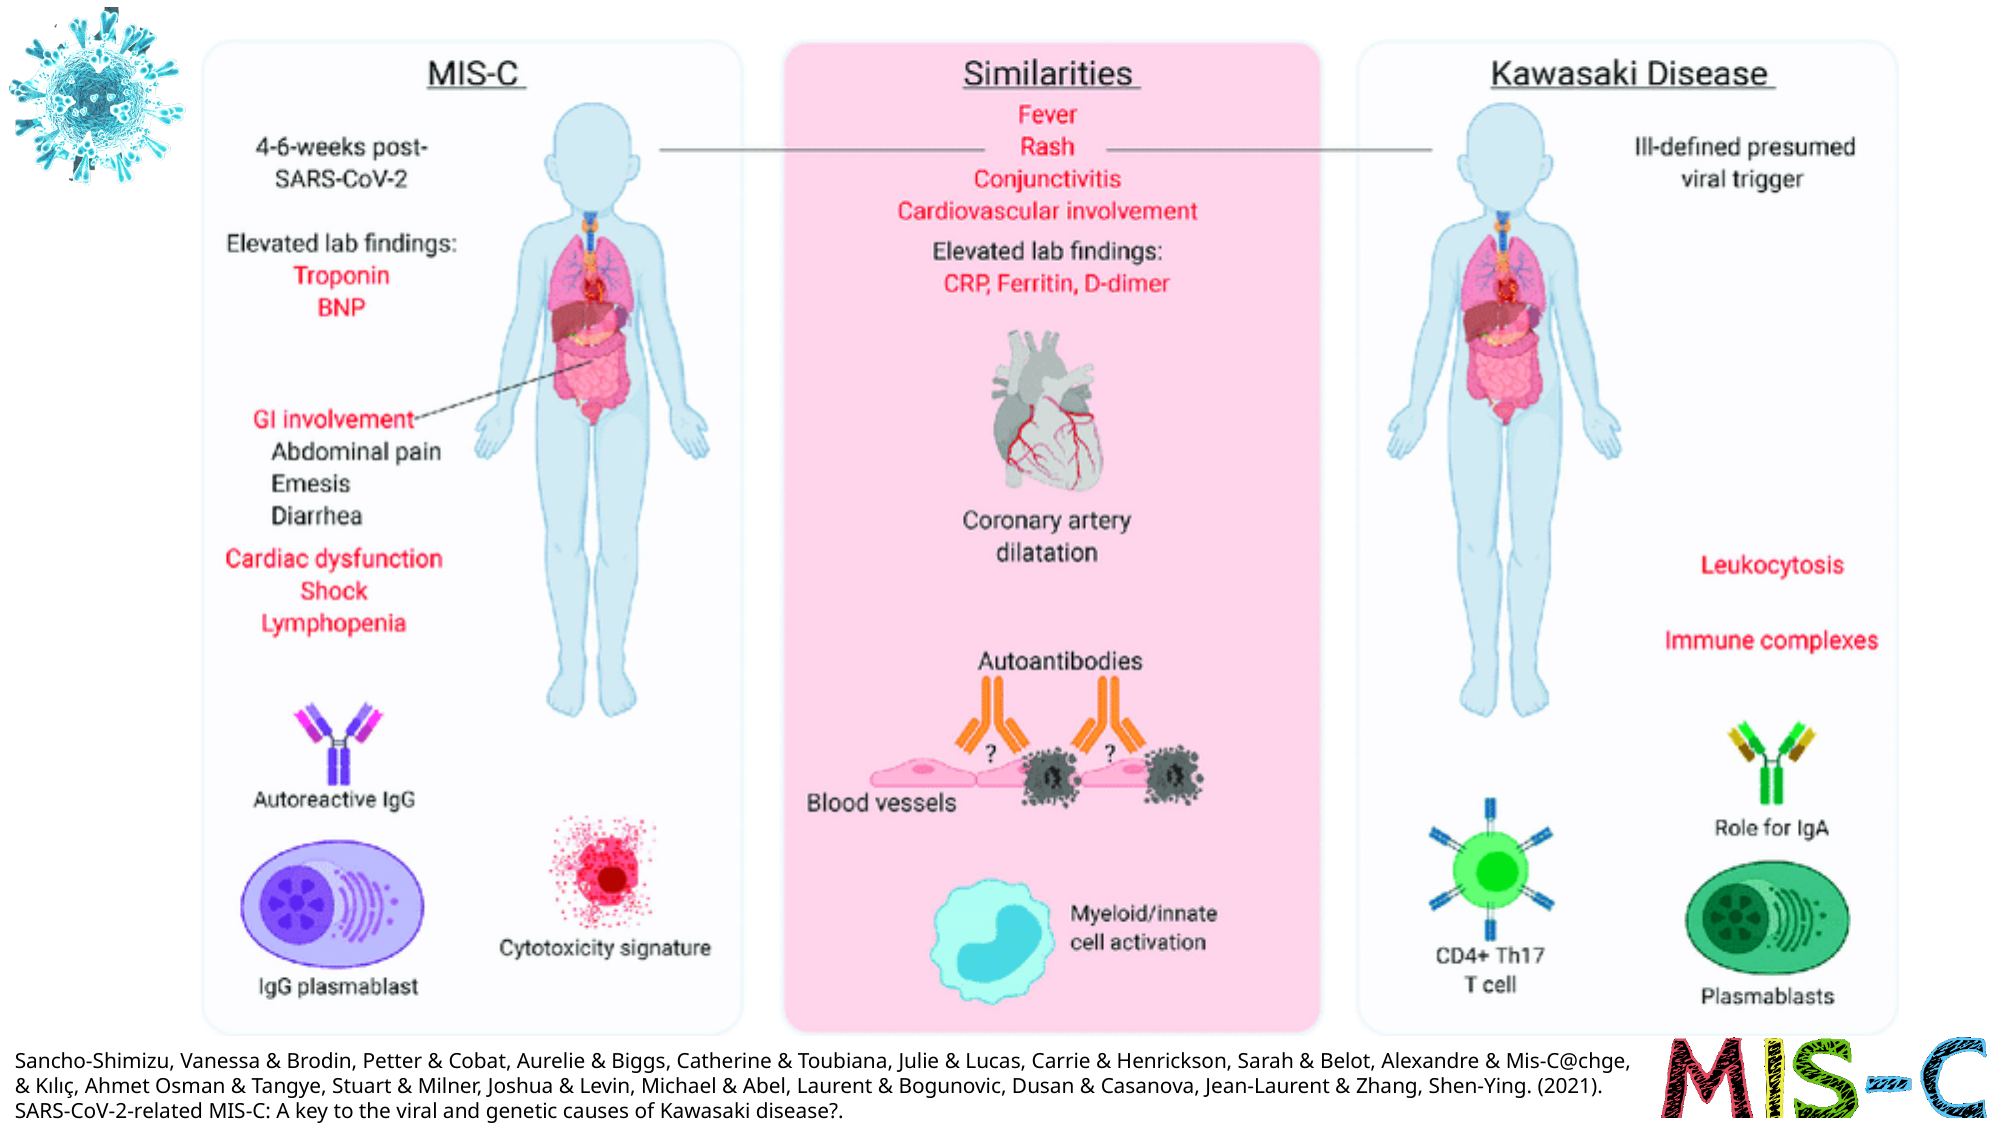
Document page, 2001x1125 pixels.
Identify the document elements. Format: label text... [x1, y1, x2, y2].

text_box Sancho-Shimizu, Vanessa & Brodin, Petter & Cobat, Aurelie & Biggs, Catherine & Toubiana, Julie & Lucas, Carrie & Henrickson, Sarah & Belot, Alexandre & Mis-C@chge, & Kılıç, Ahmet Osman & Tangye, Stuart & Milner, Joshua & Levin, Michael & Abel, Laurent & Bogunovic, Dusan & Casanova, Jean-Laurent & Zhang, Shen-Ying. (2021). SARS-CoV-2-related MIS-C: A key to the viral and genetic causes of Kawasaki disease?. [0, 1040, 1648, 1125]
picture [2, 7, 2000, 1118]
